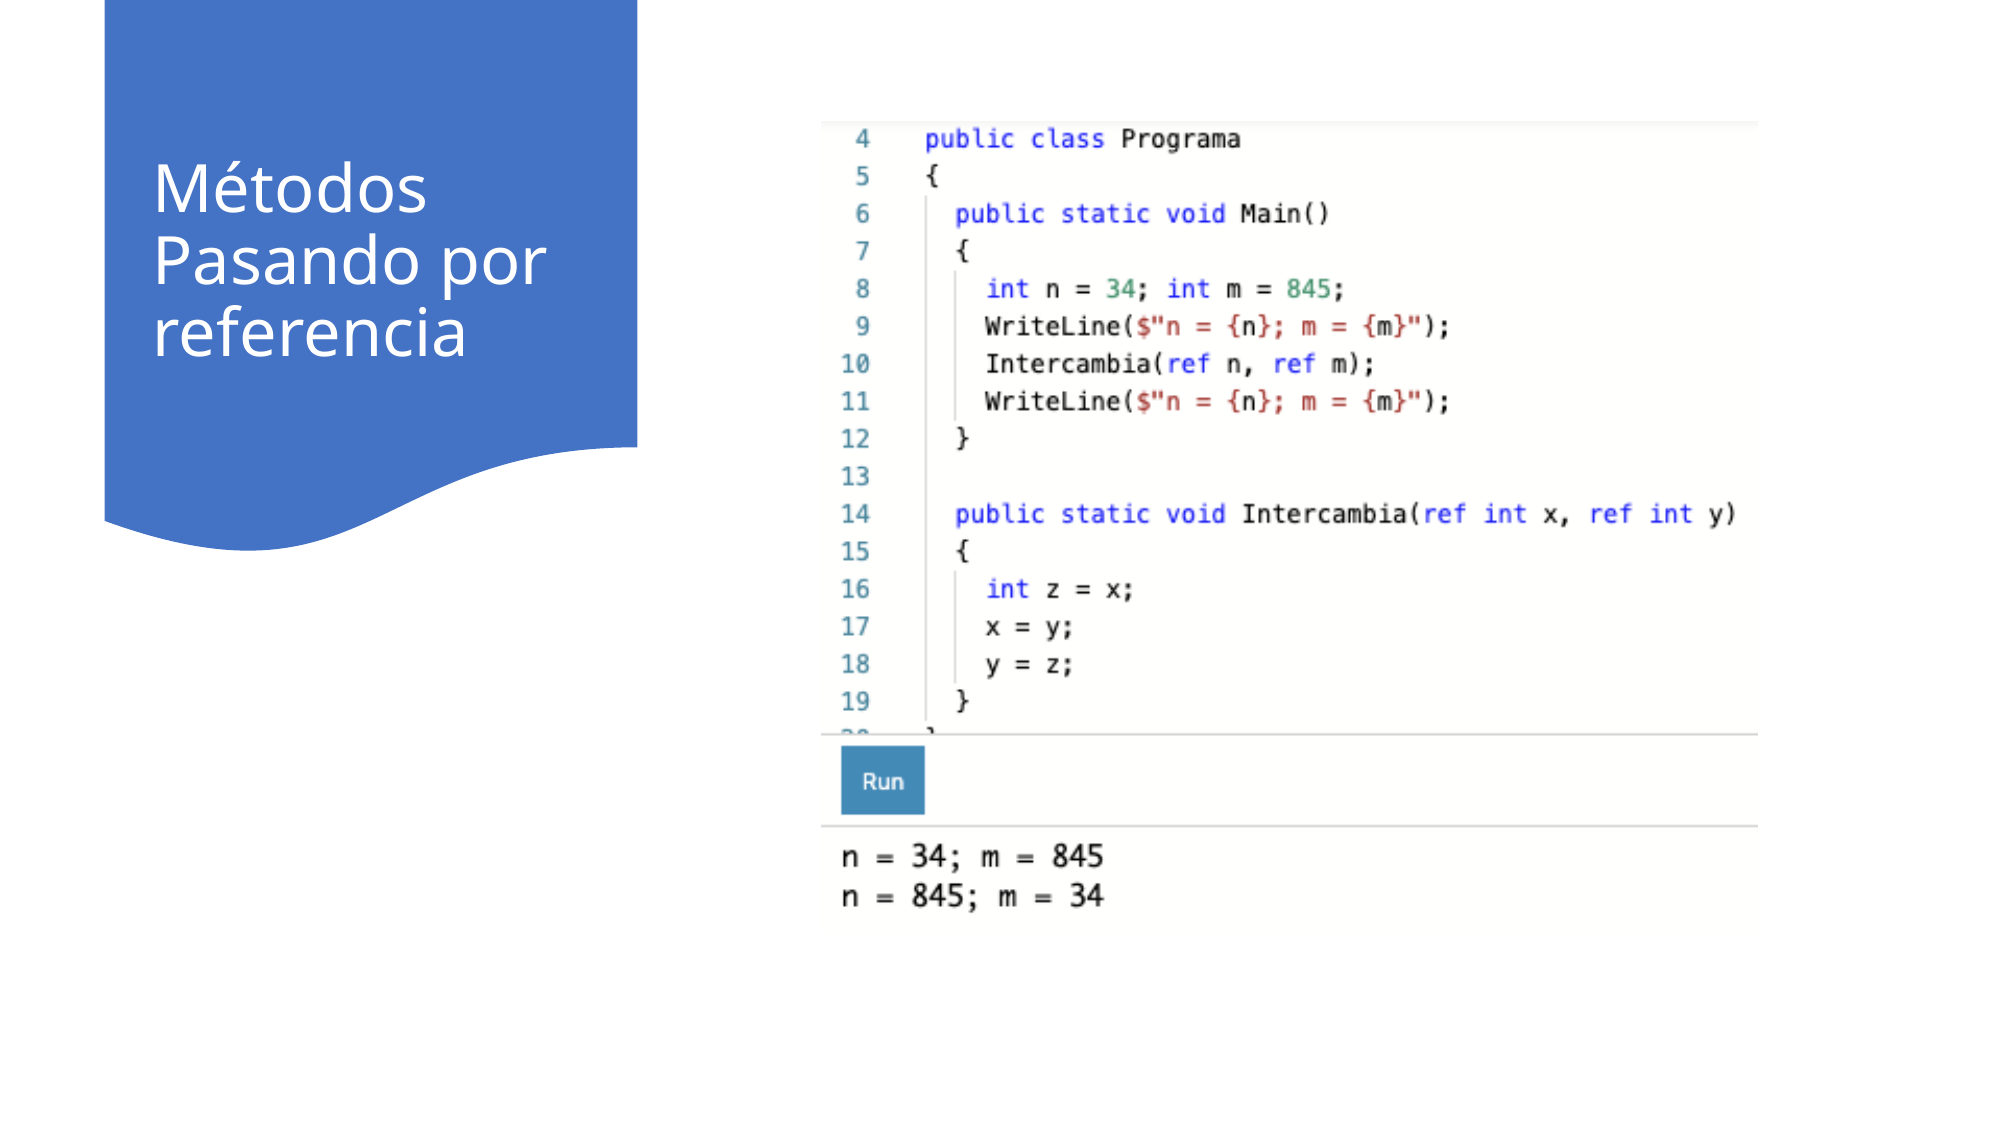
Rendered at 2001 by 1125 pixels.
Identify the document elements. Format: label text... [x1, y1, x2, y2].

text_box [103, 0, 639, 533]
title Métodos Pasando por referencia [137, 28, 604, 558]
picture [821, 121, 1758, 934]
